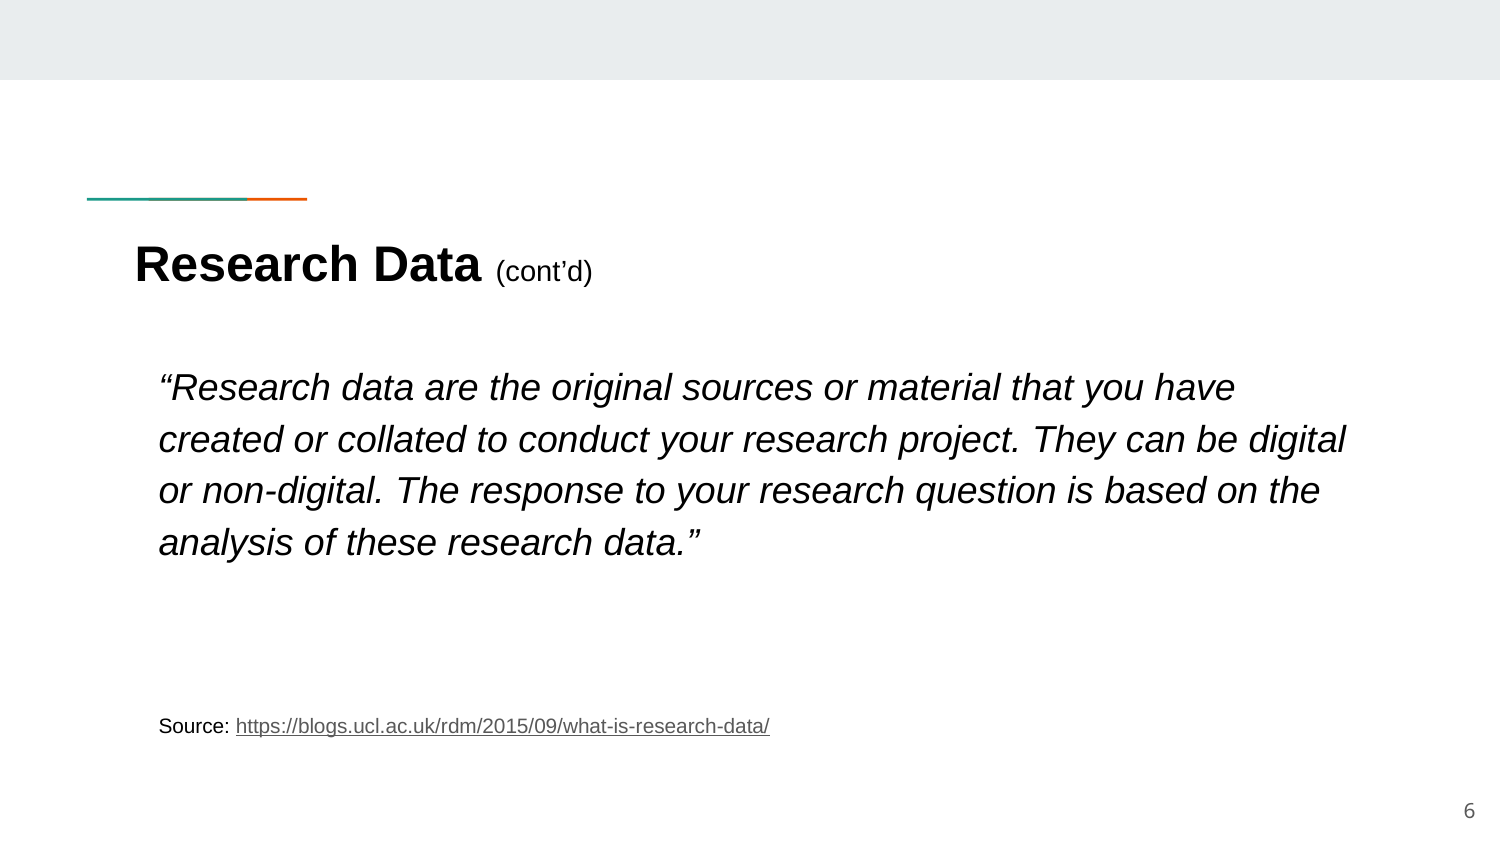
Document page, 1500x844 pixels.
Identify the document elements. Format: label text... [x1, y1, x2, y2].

list “Research data are the original sources or material that you have created or collated to conduct your research project. They can be digital or non-digital. The response to your research question is based on the analysis of these research data.” Source: https://blogs.ucl.ac.uk/rdm/2015/09/what-is-research-data/ [119, 341, 1381, 780]
title Research Data (cont’d) [119, 216, 1381, 305]
slide_number 6 [1400, 779, 1491, 844]
